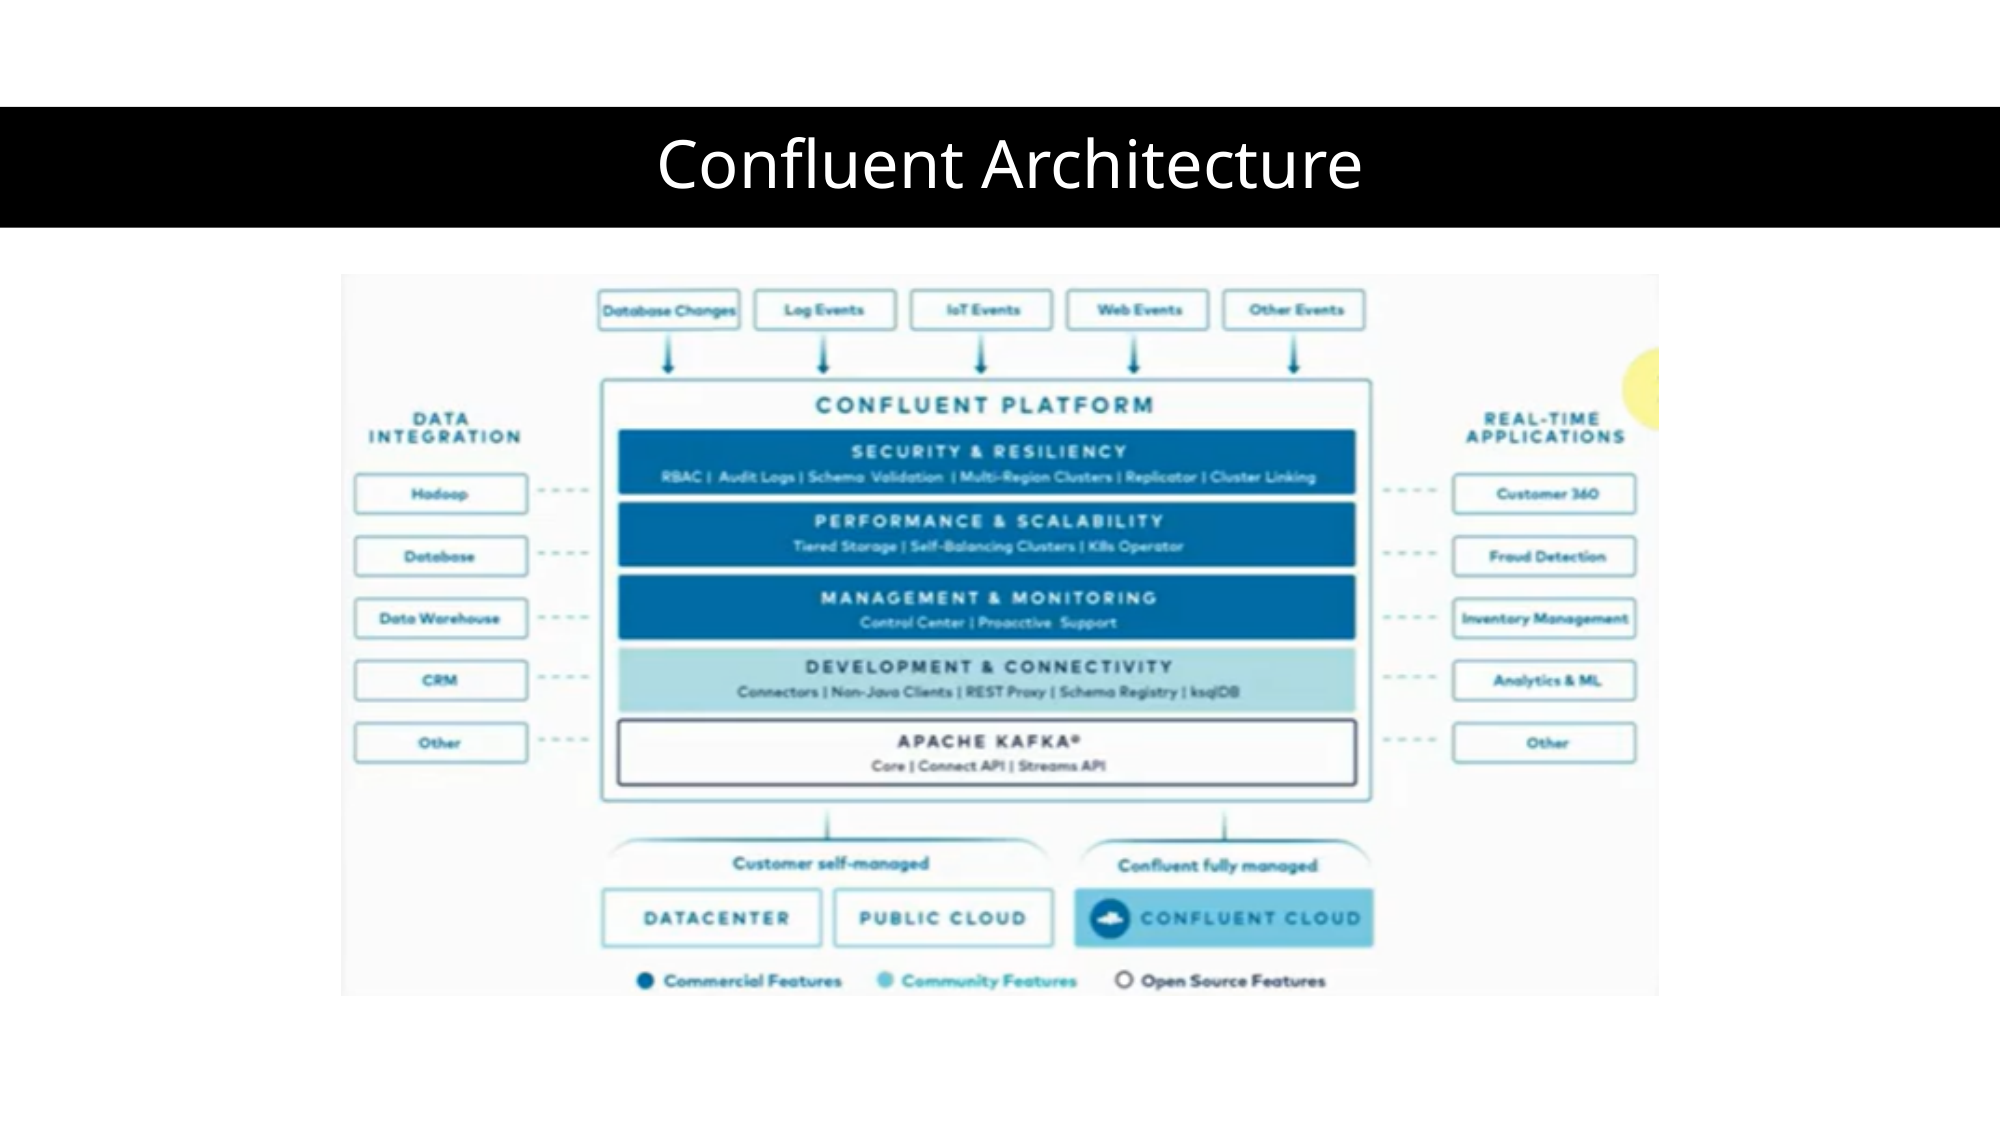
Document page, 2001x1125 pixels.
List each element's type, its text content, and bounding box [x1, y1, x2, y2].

title Confluent Architecture [91, 105, 1931, 228]
text_box [0, 106, 2000, 229]
picture [341, 274, 1659, 996]
